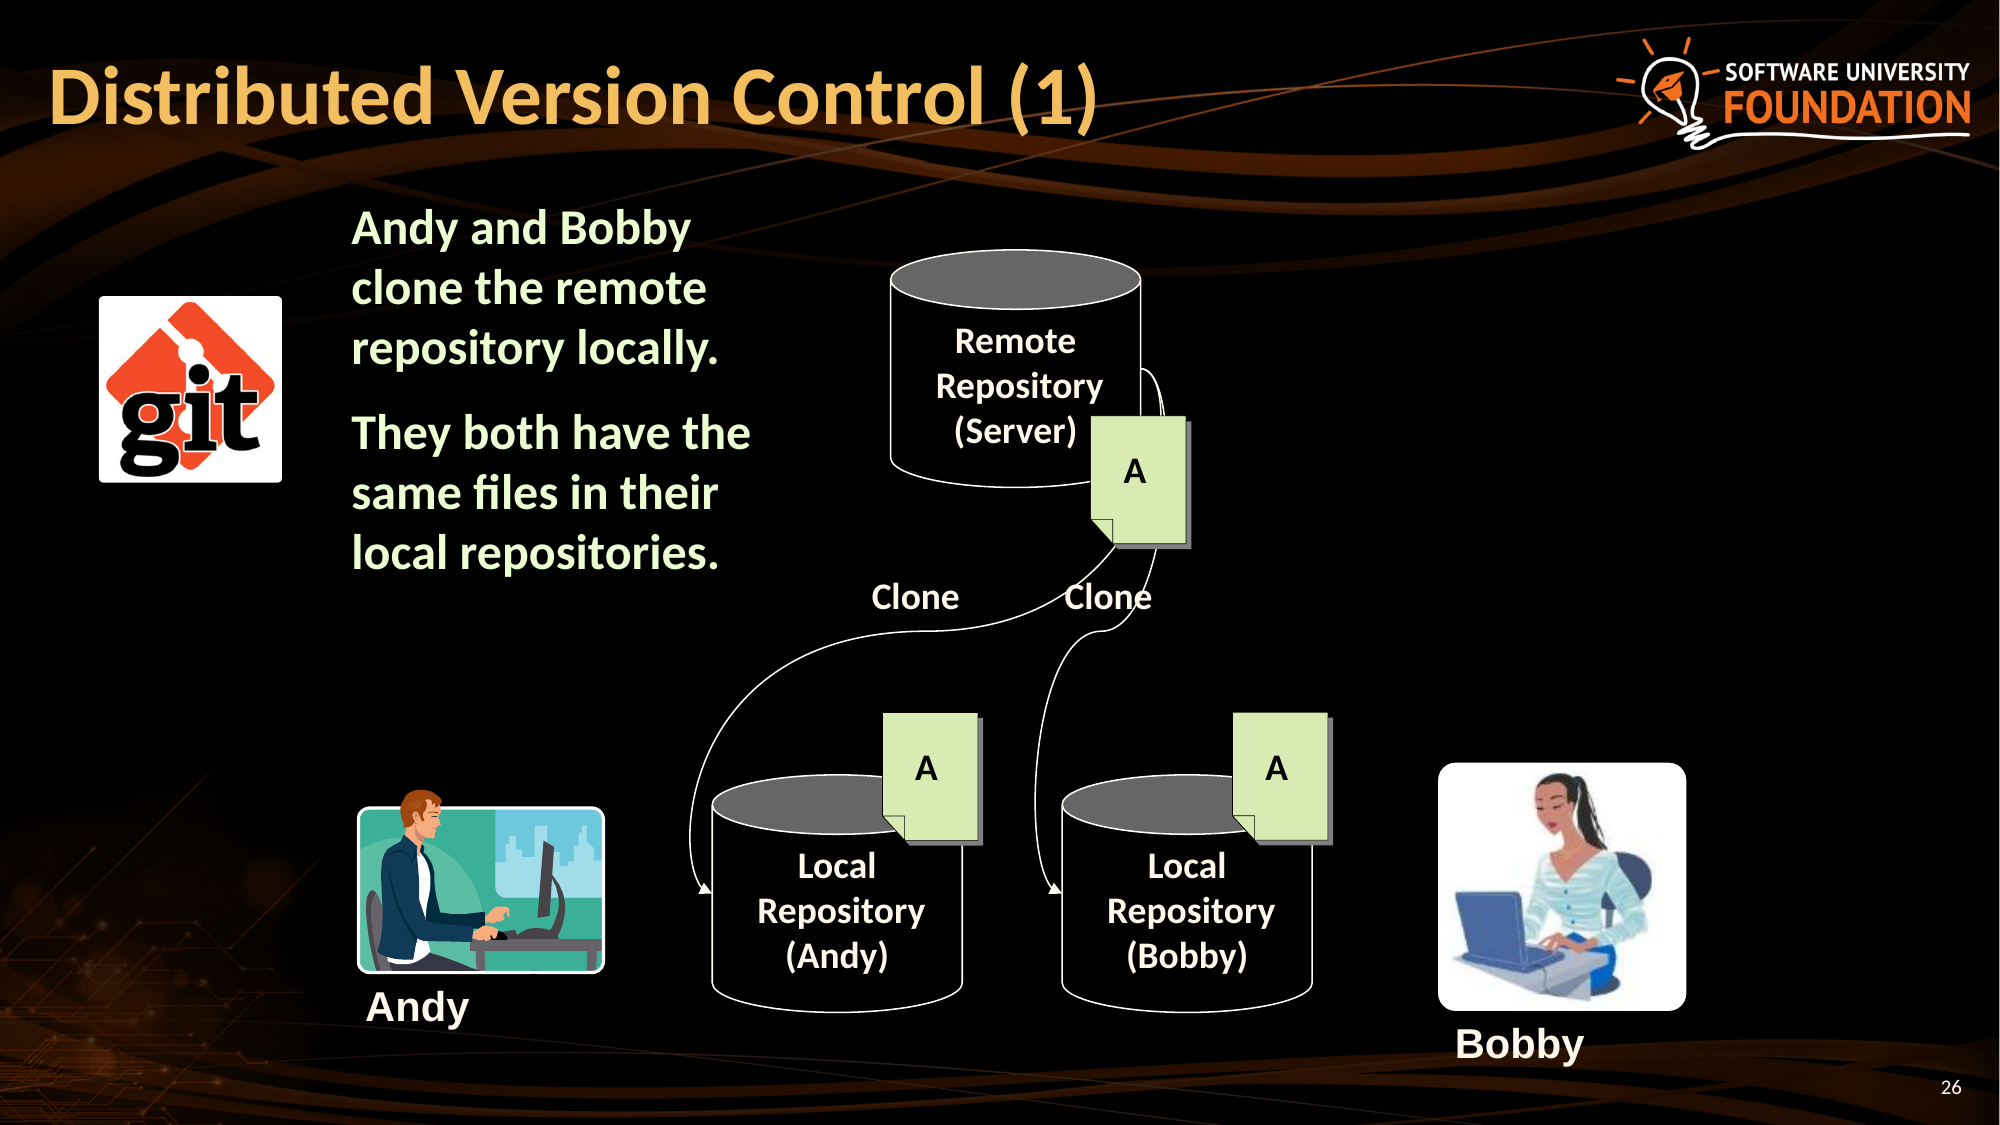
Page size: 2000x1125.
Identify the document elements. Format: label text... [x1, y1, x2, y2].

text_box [1087, 412, 1196, 554]
text_box Bobby [1439, 1012, 1600, 1075]
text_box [782, 541, 1071, 721]
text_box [879, 709, 988, 850]
picture [0, 0, 2000, 1125]
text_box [1229, 708, 1338, 850]
text_box Remote Repository (Server) [890, 249, 1141, 488]
title Distributed Version Control (1) [30, 6, 1602, 189]
text_box Andy [350, 971, 485, 1037]
text_box Local Repository (Bobby) [1062, 774, 1313, 1013]
text_box Local Repository (Andy) [712, 774, 963, 1013]
text_box Andy and Bobby clone the remote repository locally. They both have the same files in their local repositories. [336, 187, 802, 588]
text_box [957, 545, 1246, 718]
slide_number 26 [1897, 1070, 1968, 1103]
